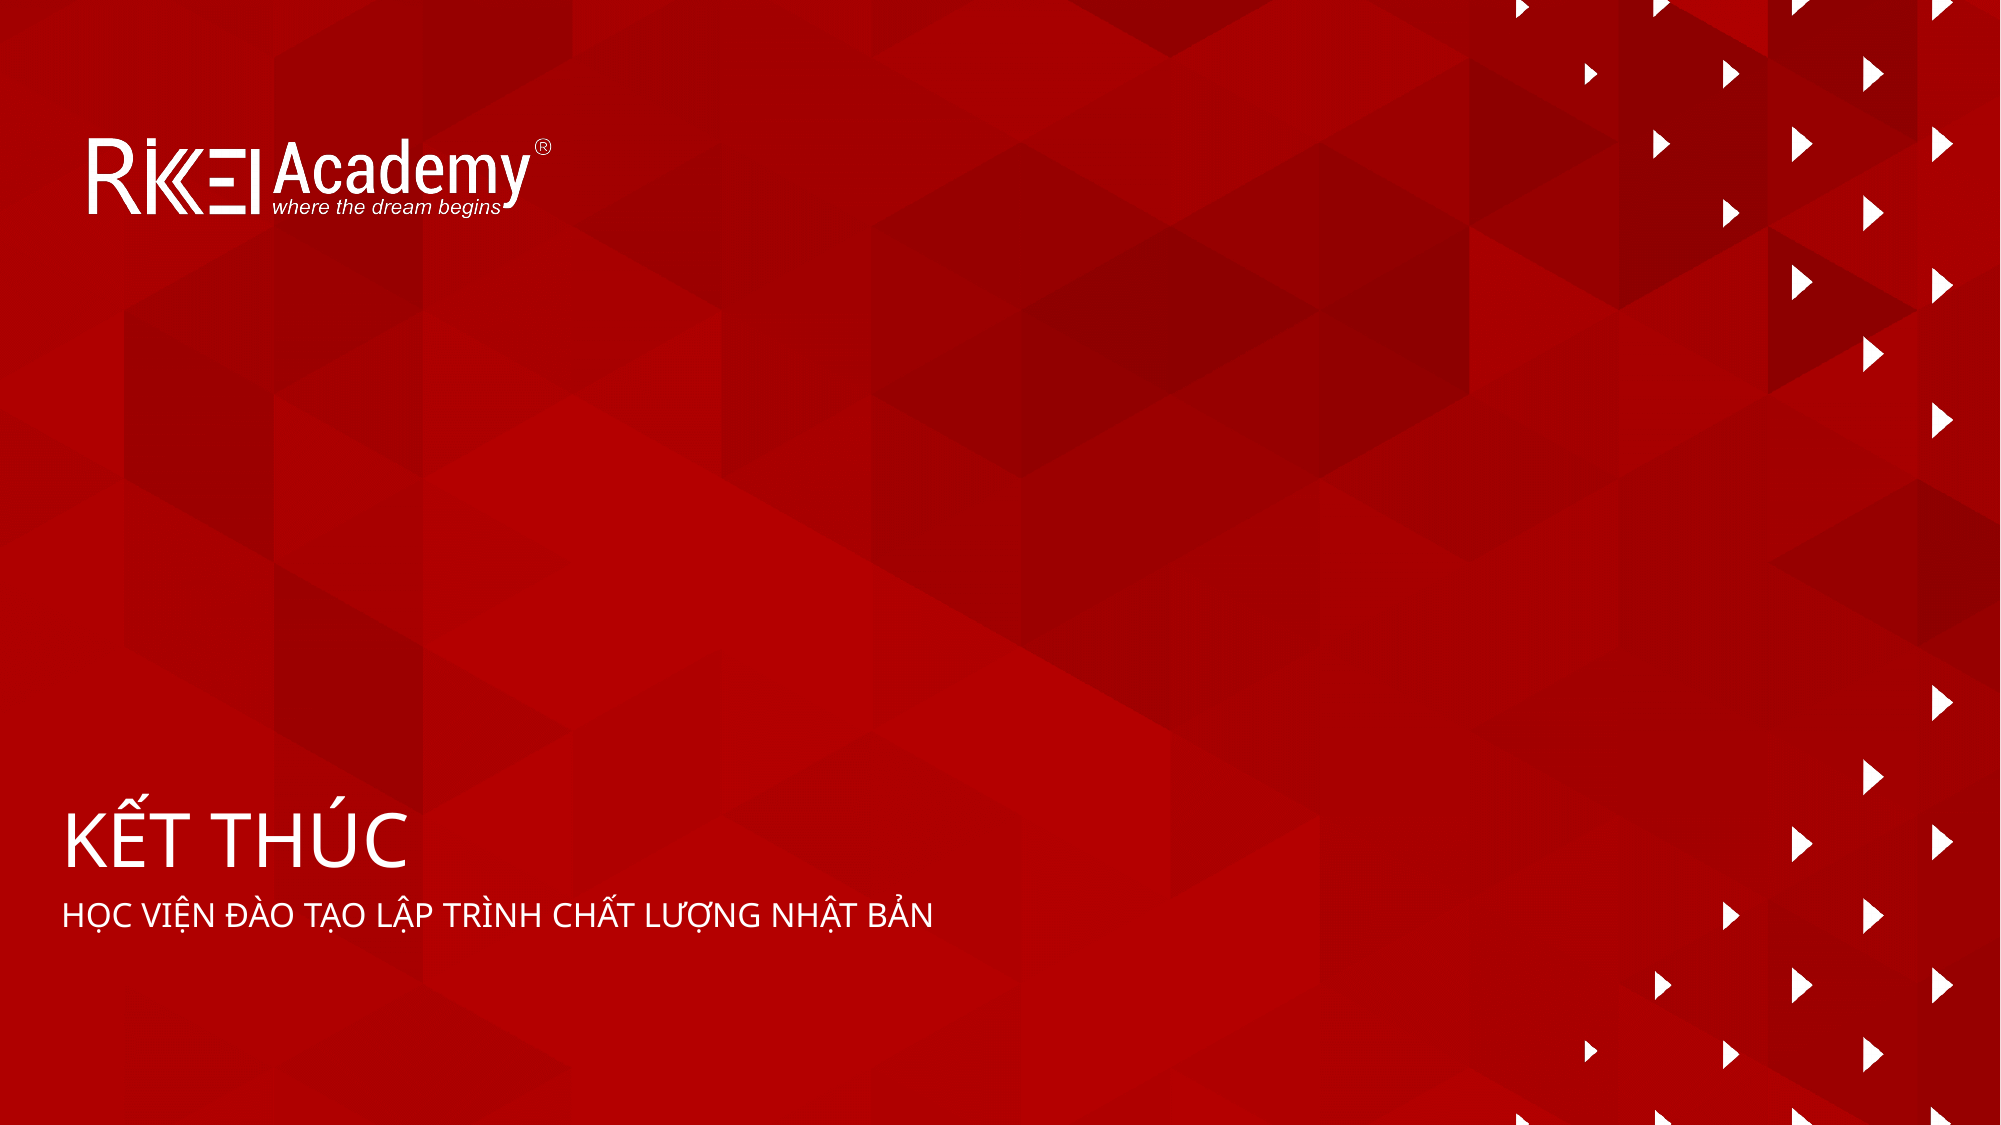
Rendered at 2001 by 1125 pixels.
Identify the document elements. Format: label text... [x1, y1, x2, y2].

title KẾT THÚC [45, 651, 1546, 891]
picture [0, 0, 2001, 1125]
subtitle HỌC VIỆN ĐÀO TẠO LẬP TRÌNH CHẤT LƯỢNG NHẬT BẢN [45, 891, 1546, 1125]
